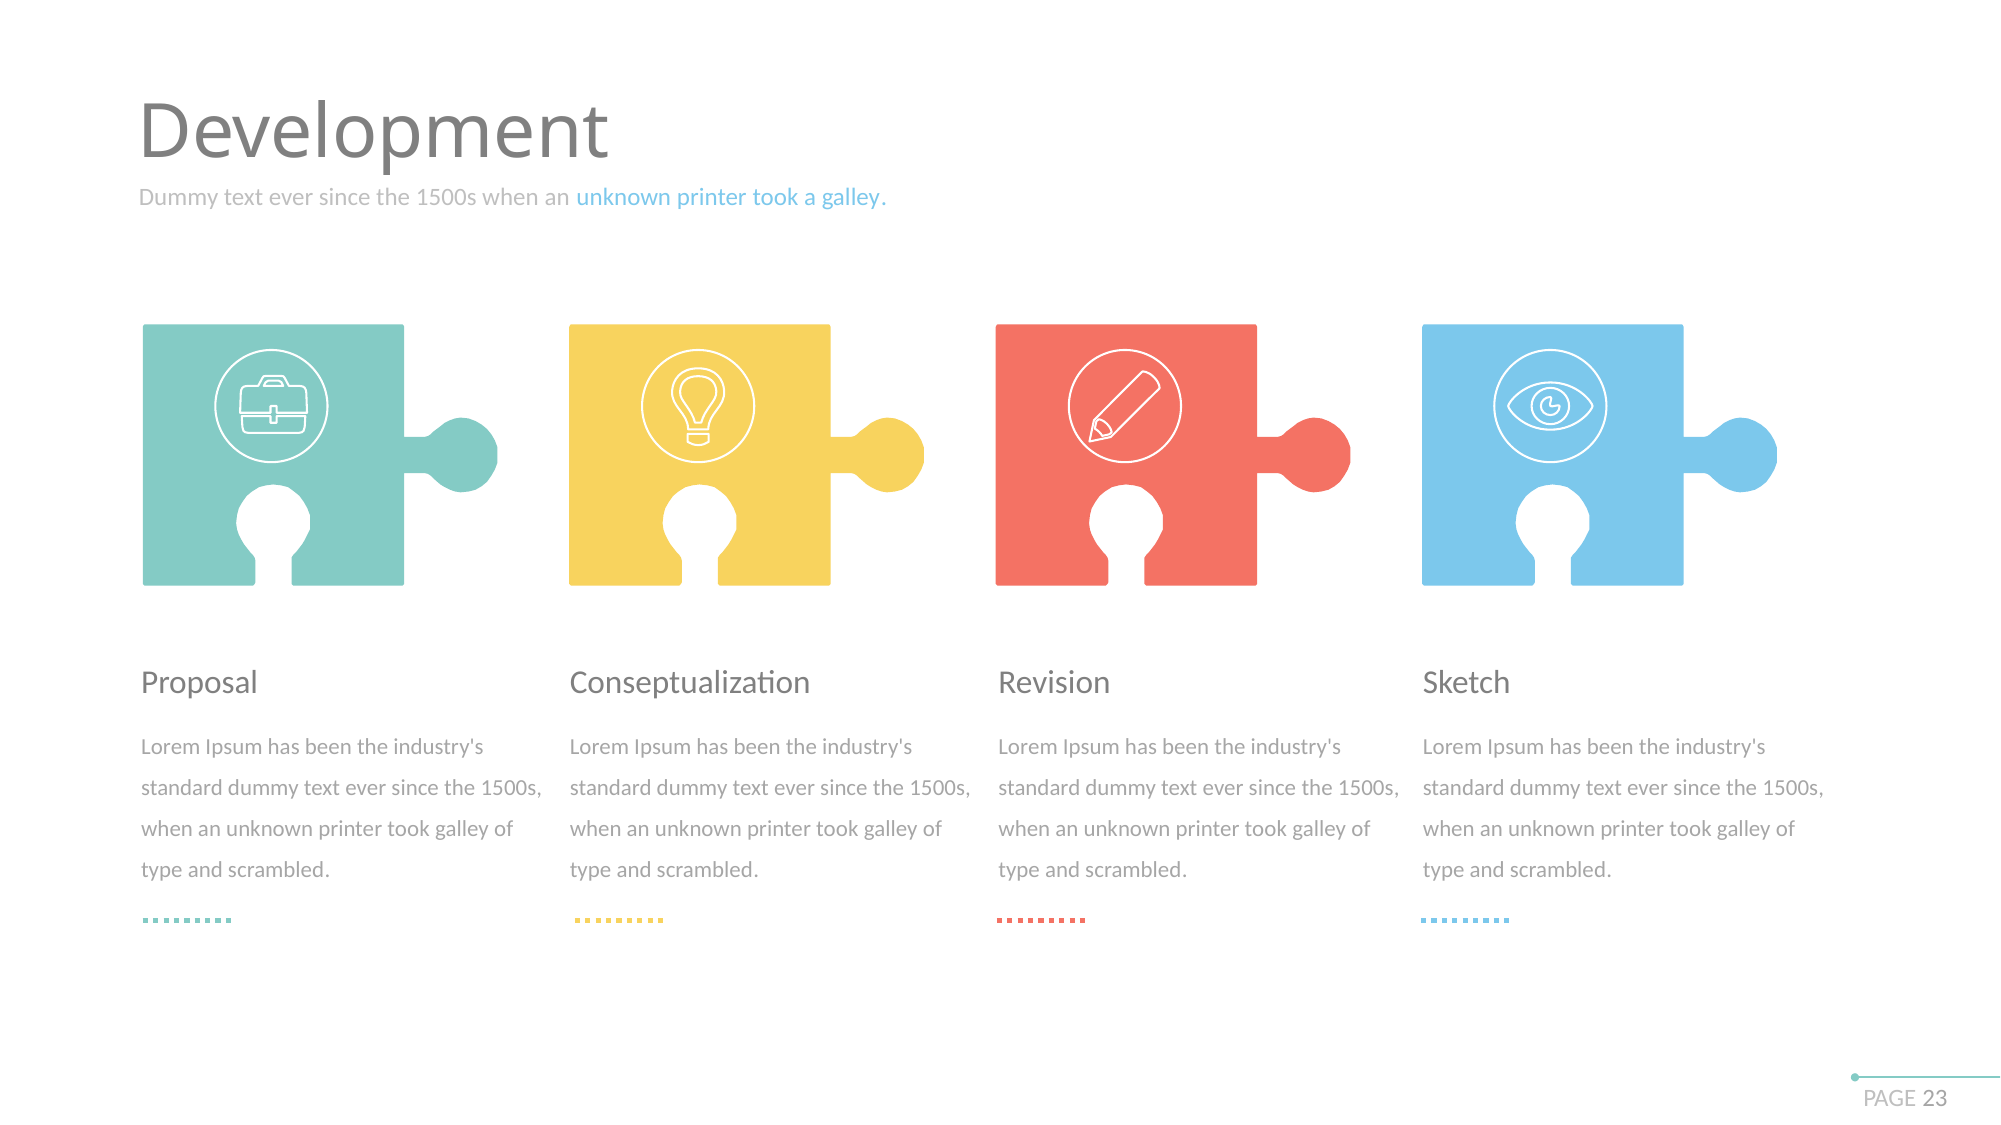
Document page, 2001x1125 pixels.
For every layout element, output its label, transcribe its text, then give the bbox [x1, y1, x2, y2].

text_box Sketch Lorem Ipsum has been the industry's standard dummy text ever since the 1500s, when an unknown printer took galley of type and scrambled. [1407, 633, 1849, 903]
text_box Dummy text ever since the 1500s when an unknown printer took a galley. [123, 173, 997, 245]
text_box Development [122, 74, 1166, 174]
text_box Proposal Lorem Ipsum has been the industry's standard dummy text ever since the 1500s, when an unknown printer took galley of type and scrambled. [126, 633, 554, 903]
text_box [1068, 349, 1182, 463]
text_box [142, 324, 498, 586]
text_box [642, 349, 755, 463]
text_box Revision Lorem Ipsum has been the industry's standard dummy text ever since the 1500s, when an unknown printer took galley of type and scrambled. [983, 633, 1407, 903]
text_box [995, 324, 1351, 586]
text_box [1422, 324, 1777, 586]
text_box [569, 324, 924, 586]
text_box Conseptualization Lorem Ipsum has been the industry's standard dummy text ever since the 1500s, when an unknown printer took galley of type and scrambled. [554, 633, 983, 903]
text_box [215, 349, 328, 463]
text_box PAGE 23 [1848, 1073, 2000, 1125]
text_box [1494, 349, 1607, 463]
